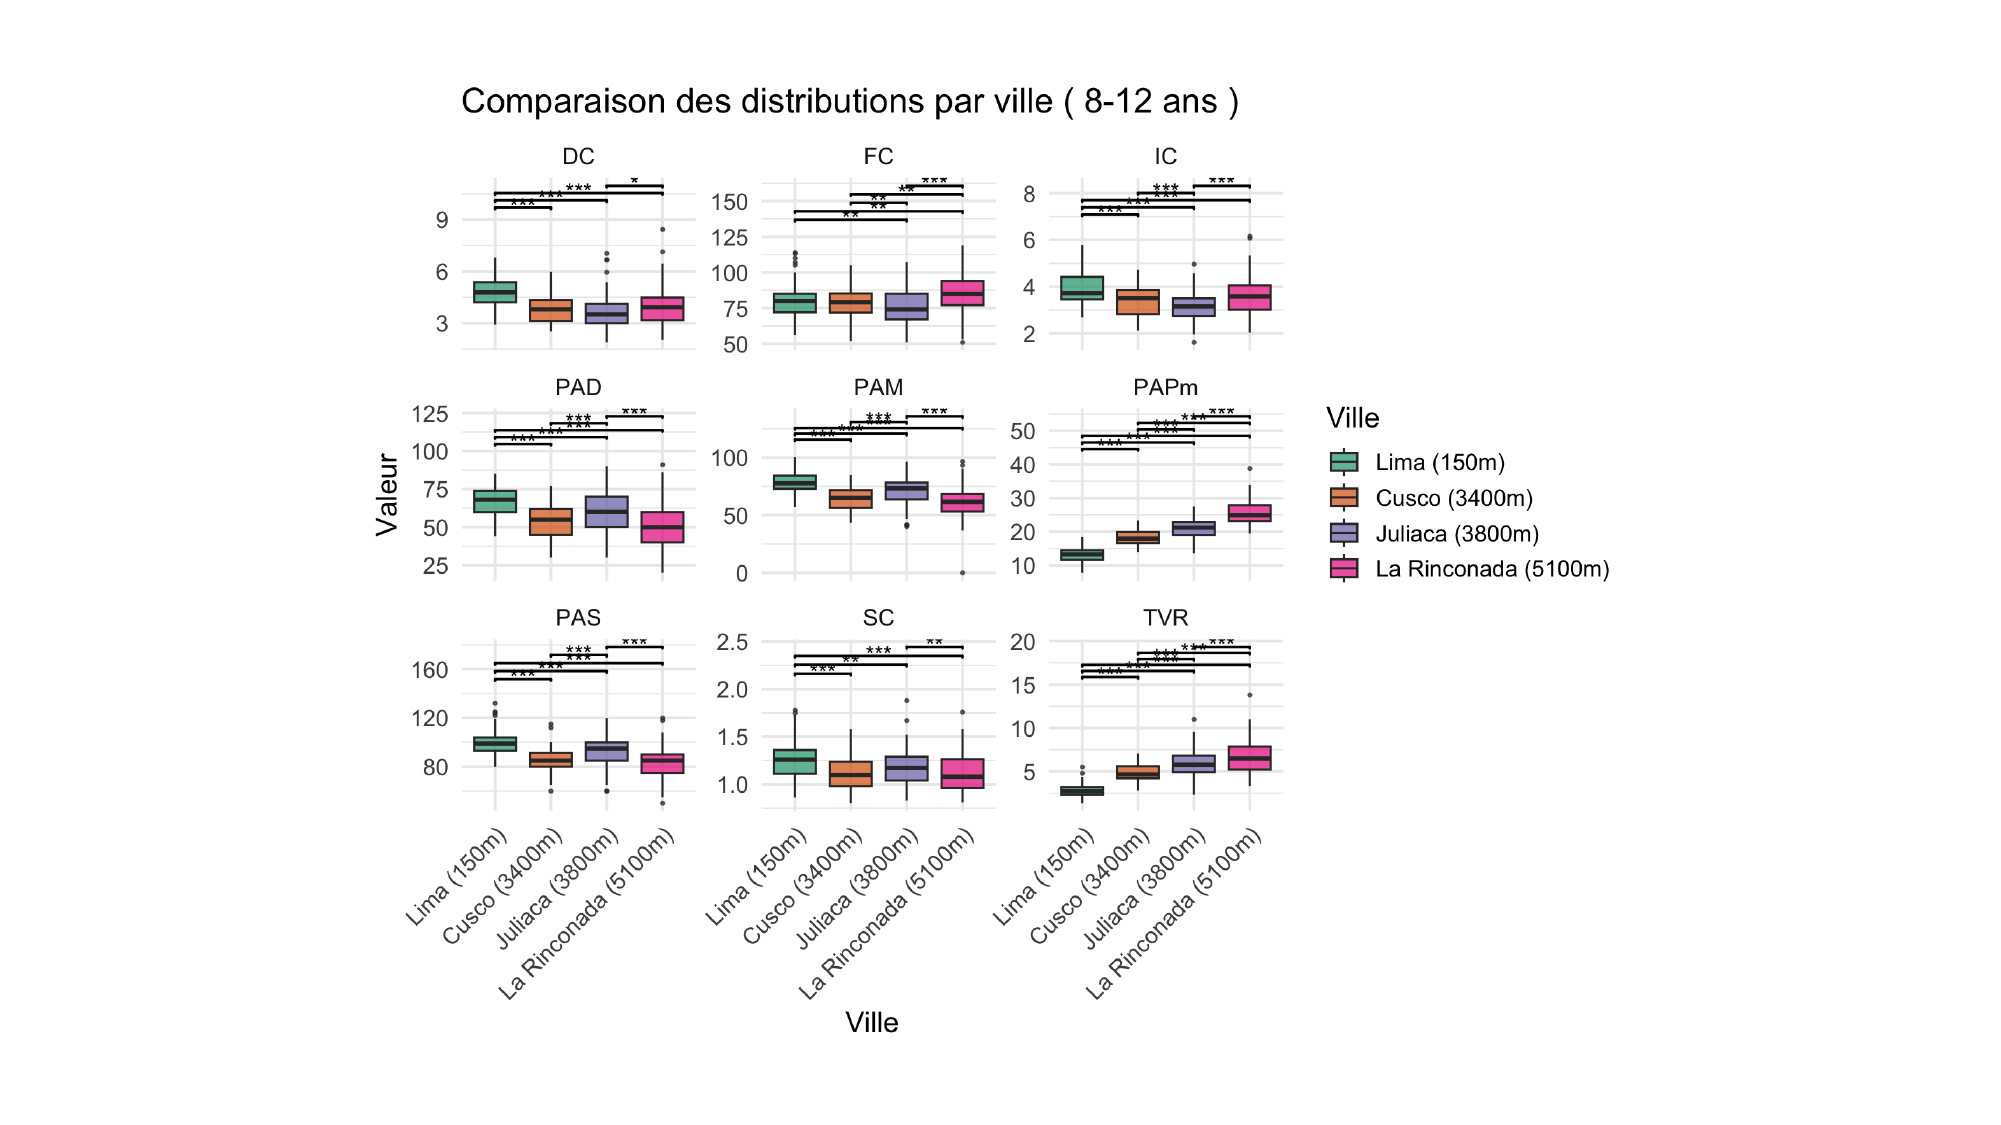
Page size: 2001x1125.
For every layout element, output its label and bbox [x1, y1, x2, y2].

picture [361, 72, 1638, 1053]
